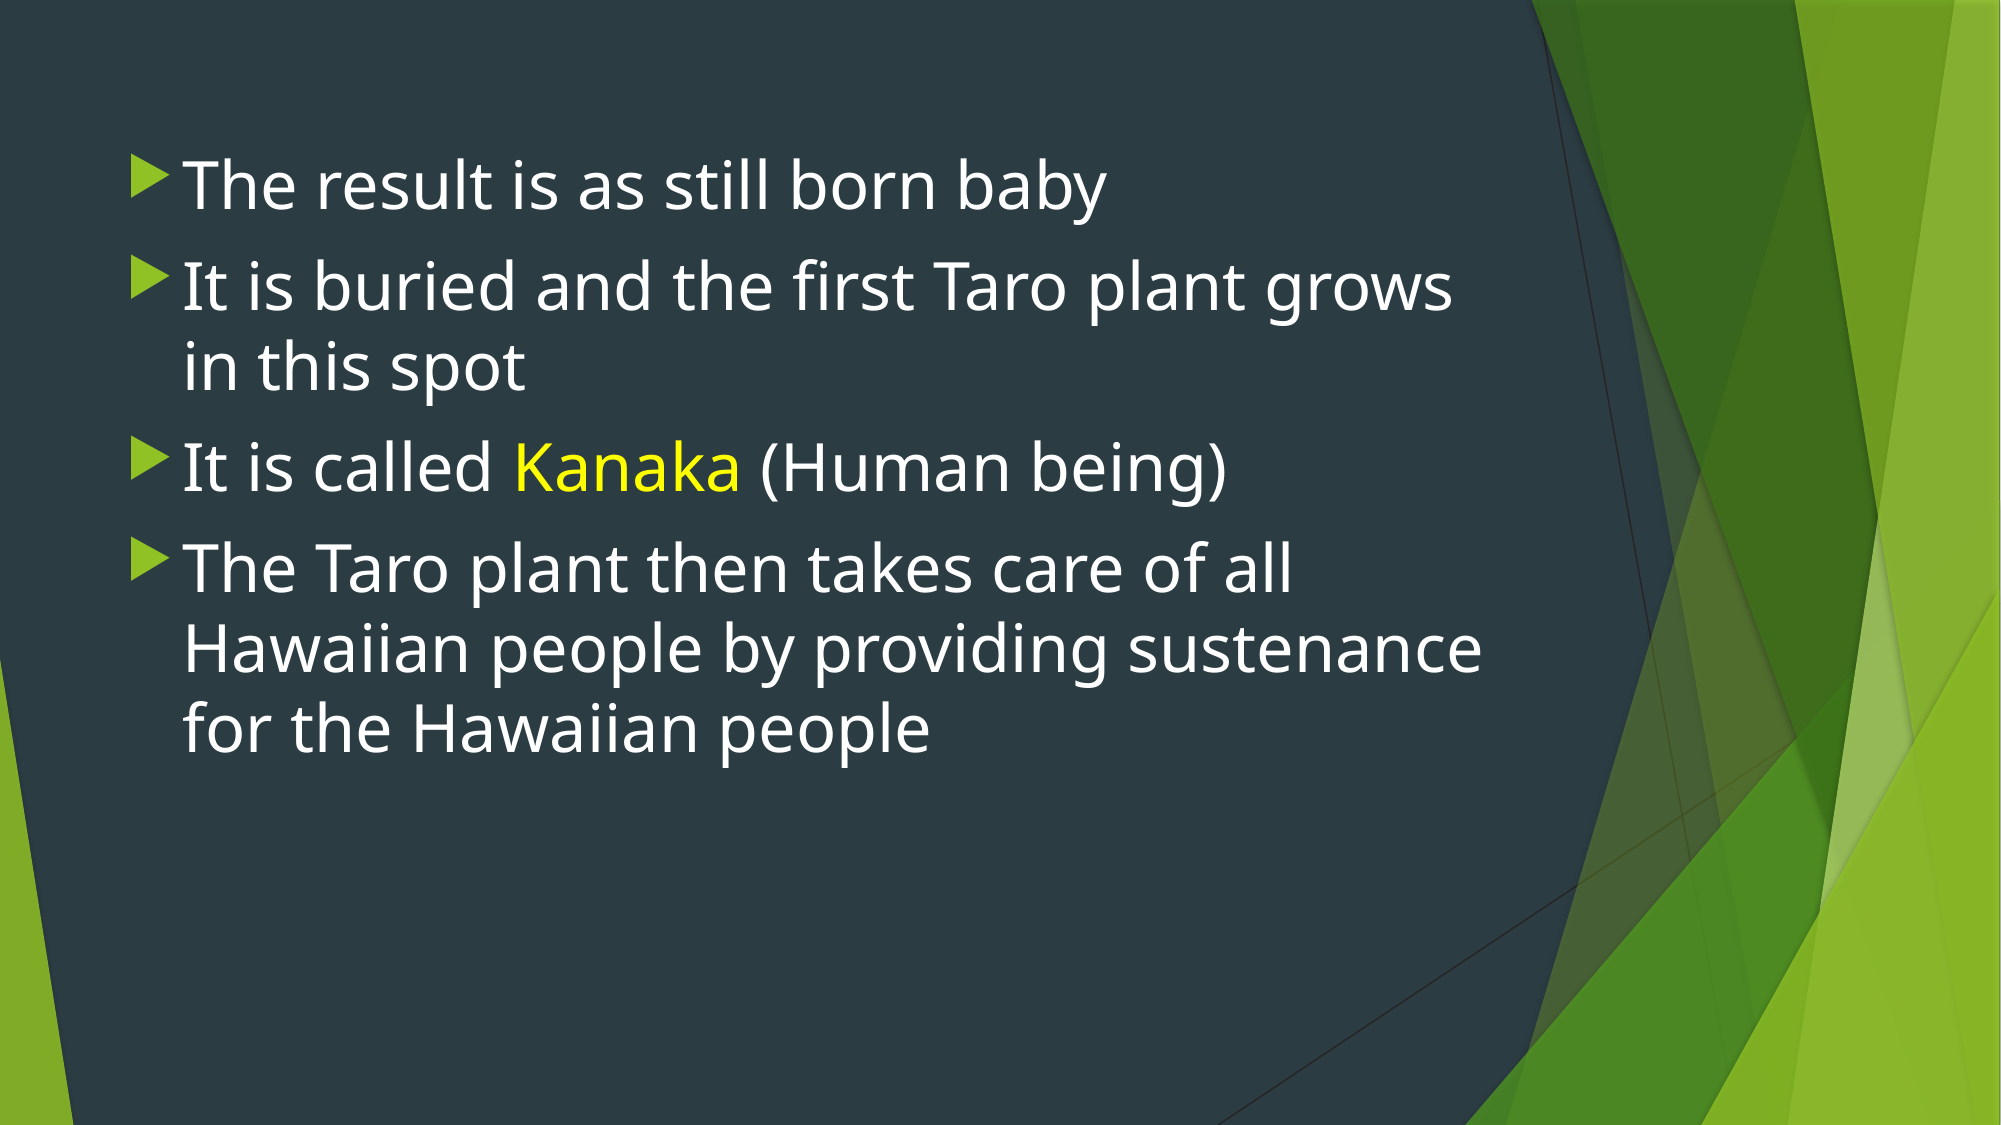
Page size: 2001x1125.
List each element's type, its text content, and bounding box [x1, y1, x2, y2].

list The result is as still born baby It is buried and the first Taro plant grows in this spot It is called Kanaka (Human being) The Taro plant then takes care of all Hawaiian people by providing sustenance for the Hawaiian people [111, 135, 1522, 992]
